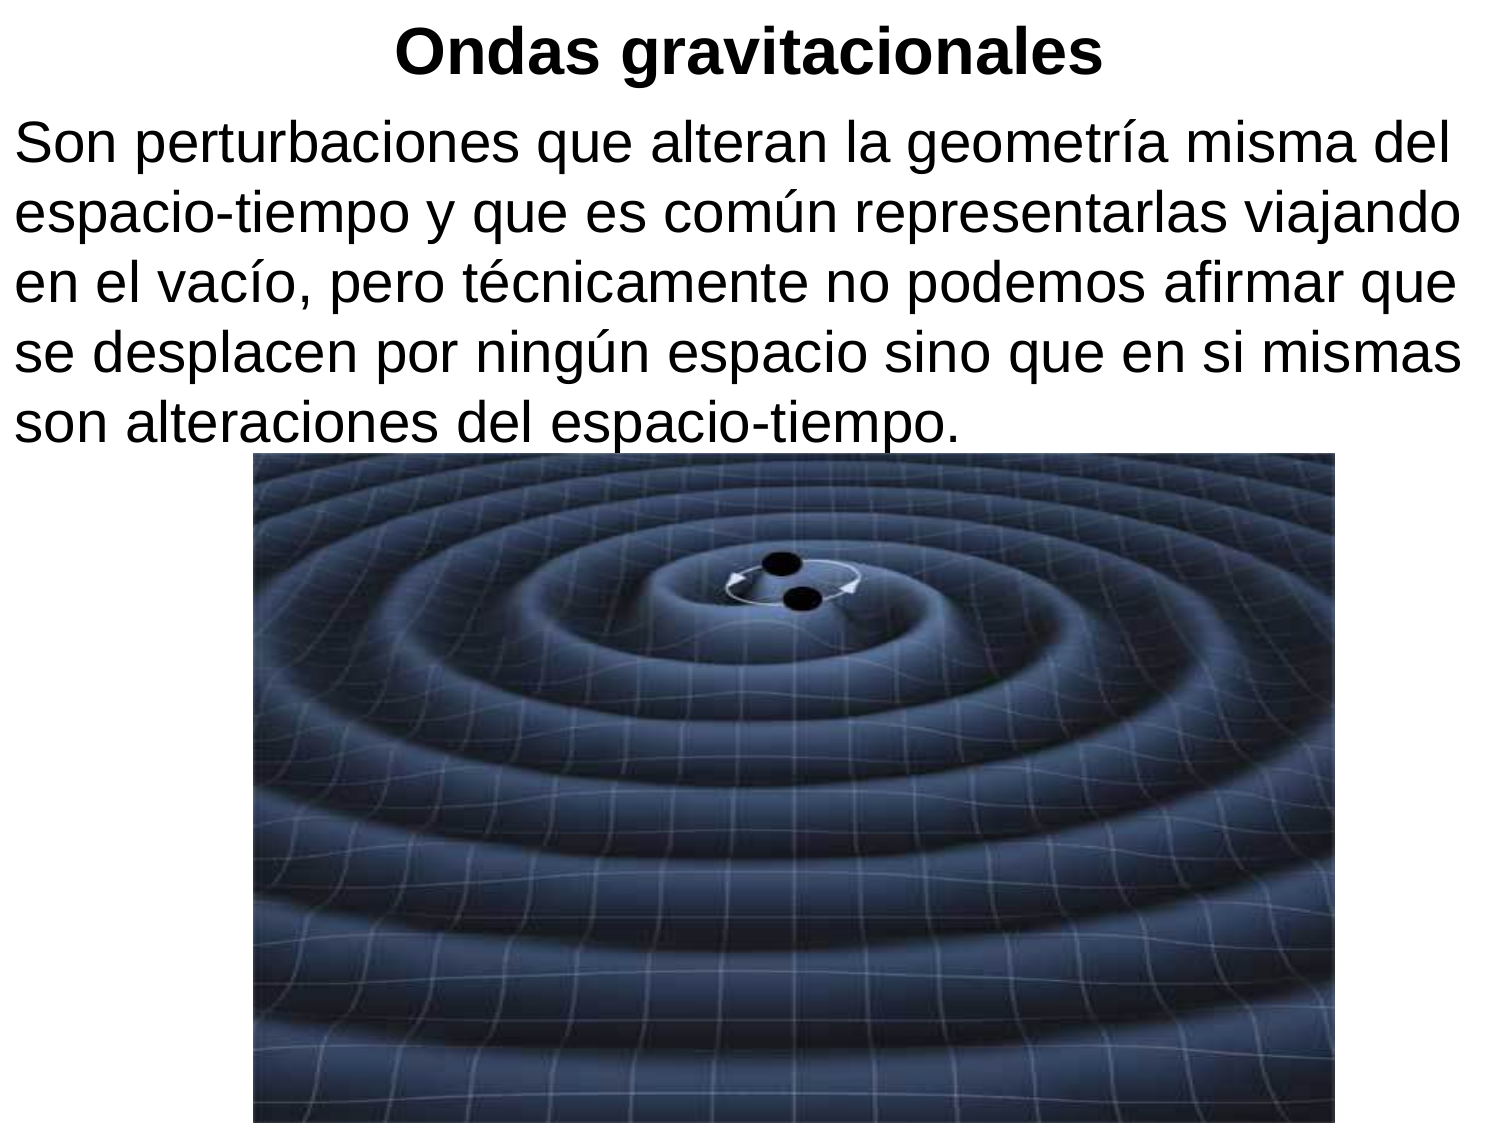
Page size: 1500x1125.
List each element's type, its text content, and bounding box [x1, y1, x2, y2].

picture [253, 453, 1335, 1123]
text_box Ondas gravitacionales Son perturbaciones que alteran la geometría misma del espacio-tiempo y que es común representarlas viajando en el vacío, pero técnicamente no podemos afirmar que se desplacen por ningún espacio sino que en si mismas son alteraciones del espacio-tiempo. [0, 0, 1500, 492]
